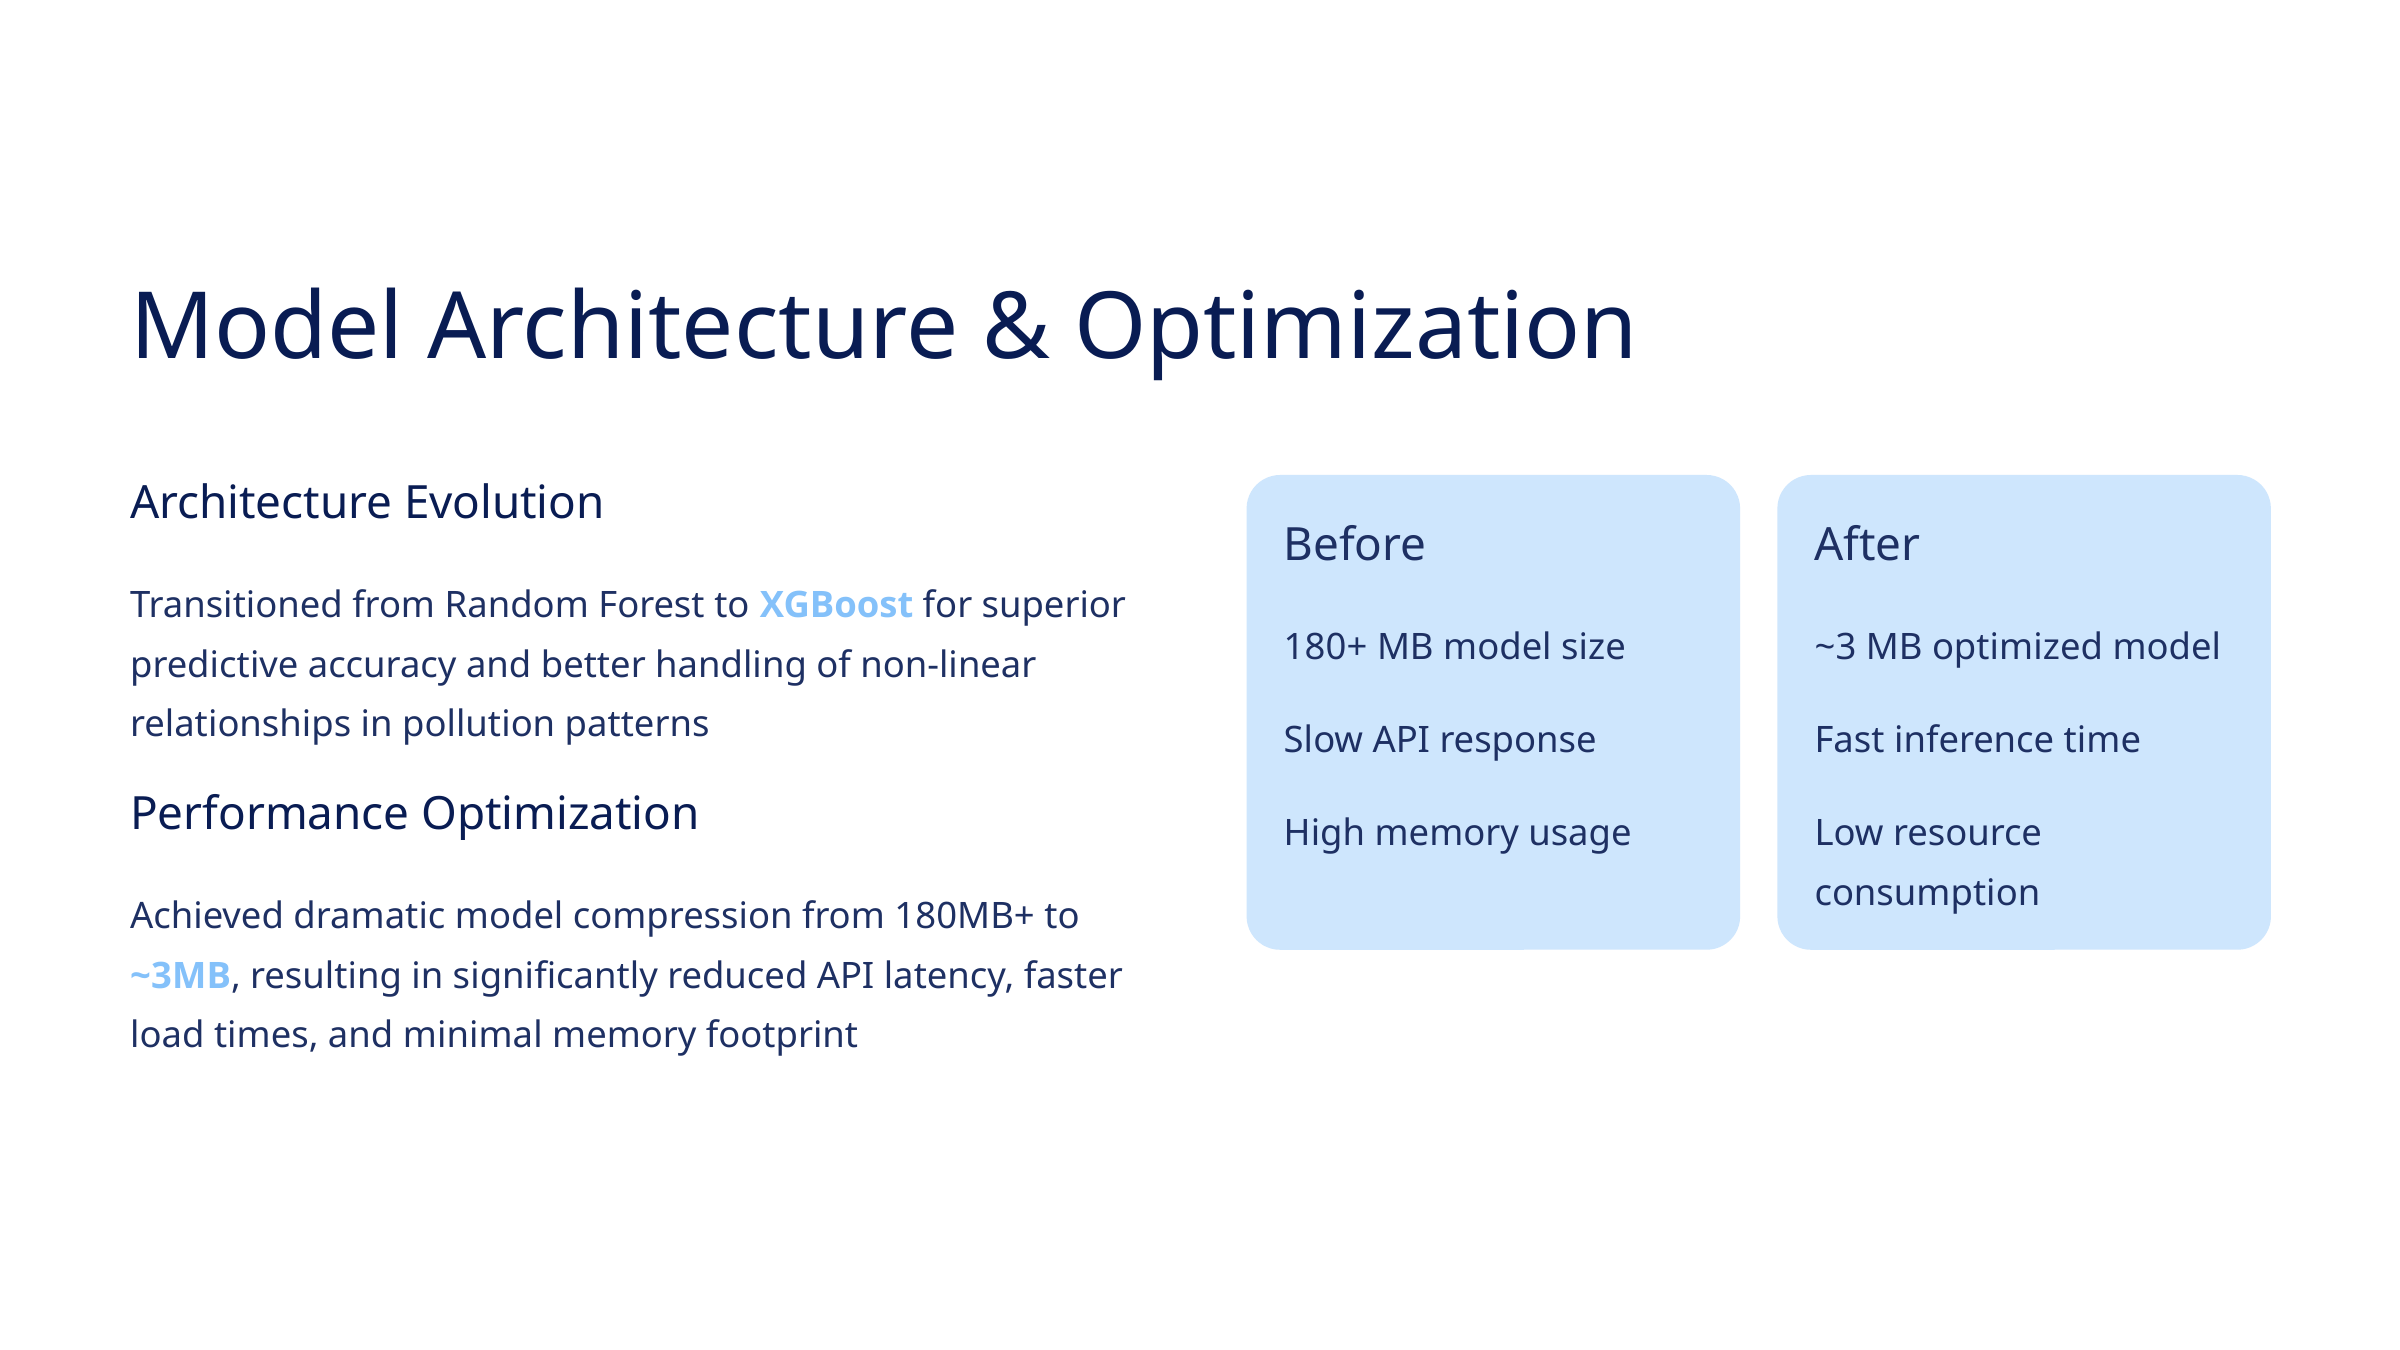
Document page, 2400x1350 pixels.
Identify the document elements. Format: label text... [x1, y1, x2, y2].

text_box [1246, 474, 1741, 950]
text_box Low resource consumption [1814, 793, 2234, 913]
text_box After [1814, 512, 2234, 571]
text_box Fast inference time [1814, 700, 2234, 760]
text_box Performance Optimization [130, 781, 712, 840]
text_box Achieved dramatic model compression from 180MB+ to ~3MB, resulting in significantly reduced API latency, faster load times, and minimal memory footprint [130, 876, 1155, 1056]
text_box 180+ MB model size [1283, 607, 1703, 667]
text_box High memory usage [1283, 793, 1703, 853]
text_box Architecture Evolution [130, 470, 624, 529]
text_box Before [1283, 512, 1703, 571]
text_box Transitioned from Random Forest to XGBoost for superior predictive accuracy and better handling of non-linear relationships in pollution patterns [130, 565, 1155, 745]
text_box Model Architecture & Optimization [130, 261, 1660, 378]
text_box Slow API response [1283, 700, 1703, 760]
text_box ~3 MB optimized model [1814, 607, 2234, 667]
text_box [1777, 474, 2271, 950]
